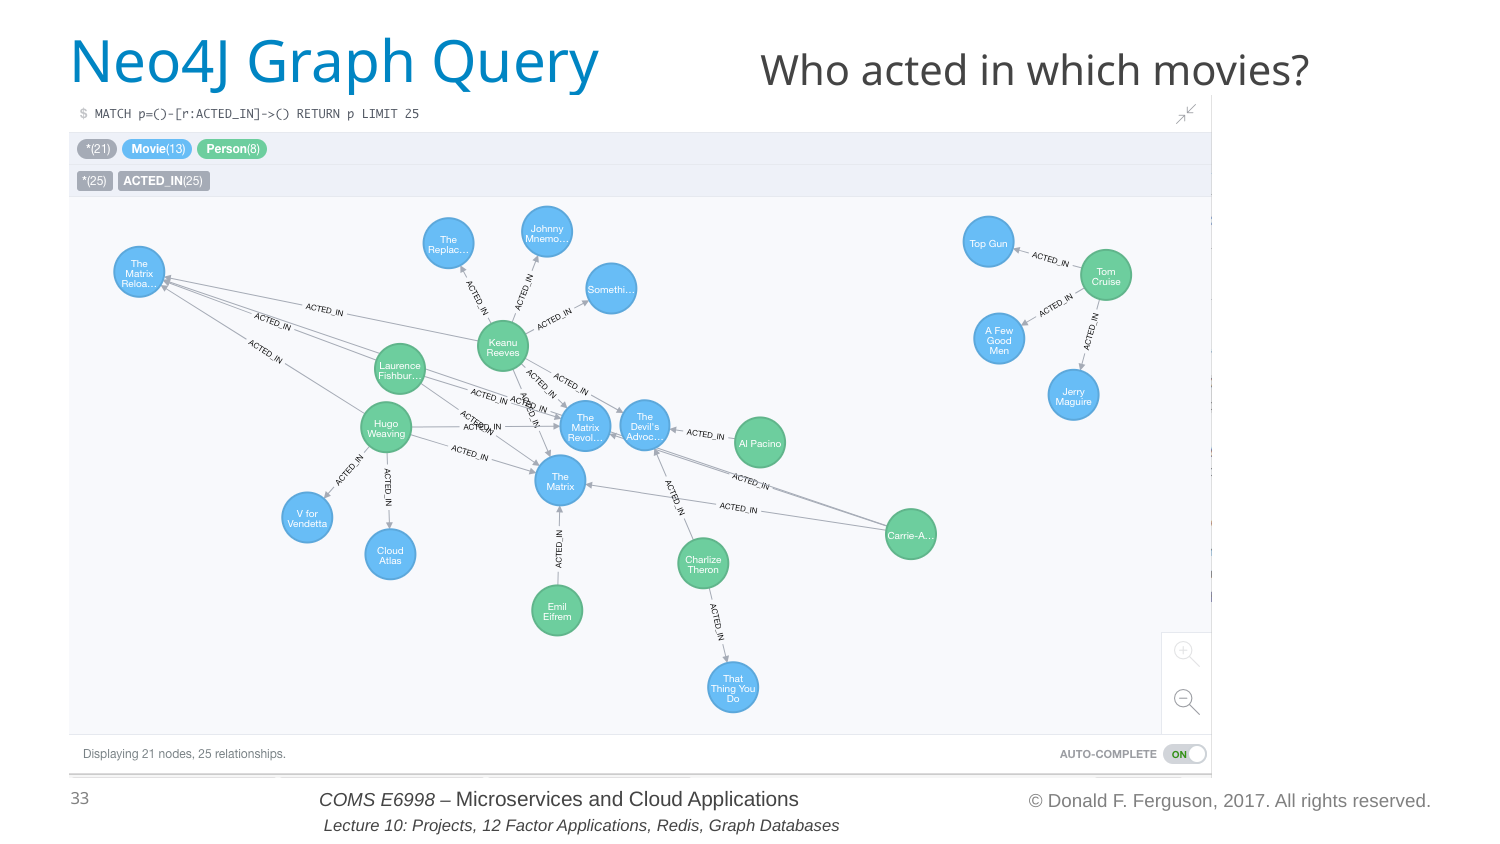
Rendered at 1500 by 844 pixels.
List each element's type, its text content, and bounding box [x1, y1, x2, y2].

text_box Who acted in which movies? [745, 42, 896, 94]
title Neo4J Graph Query [69, 31, 1422, 96]
picture [69, 95, 1212, 778]
